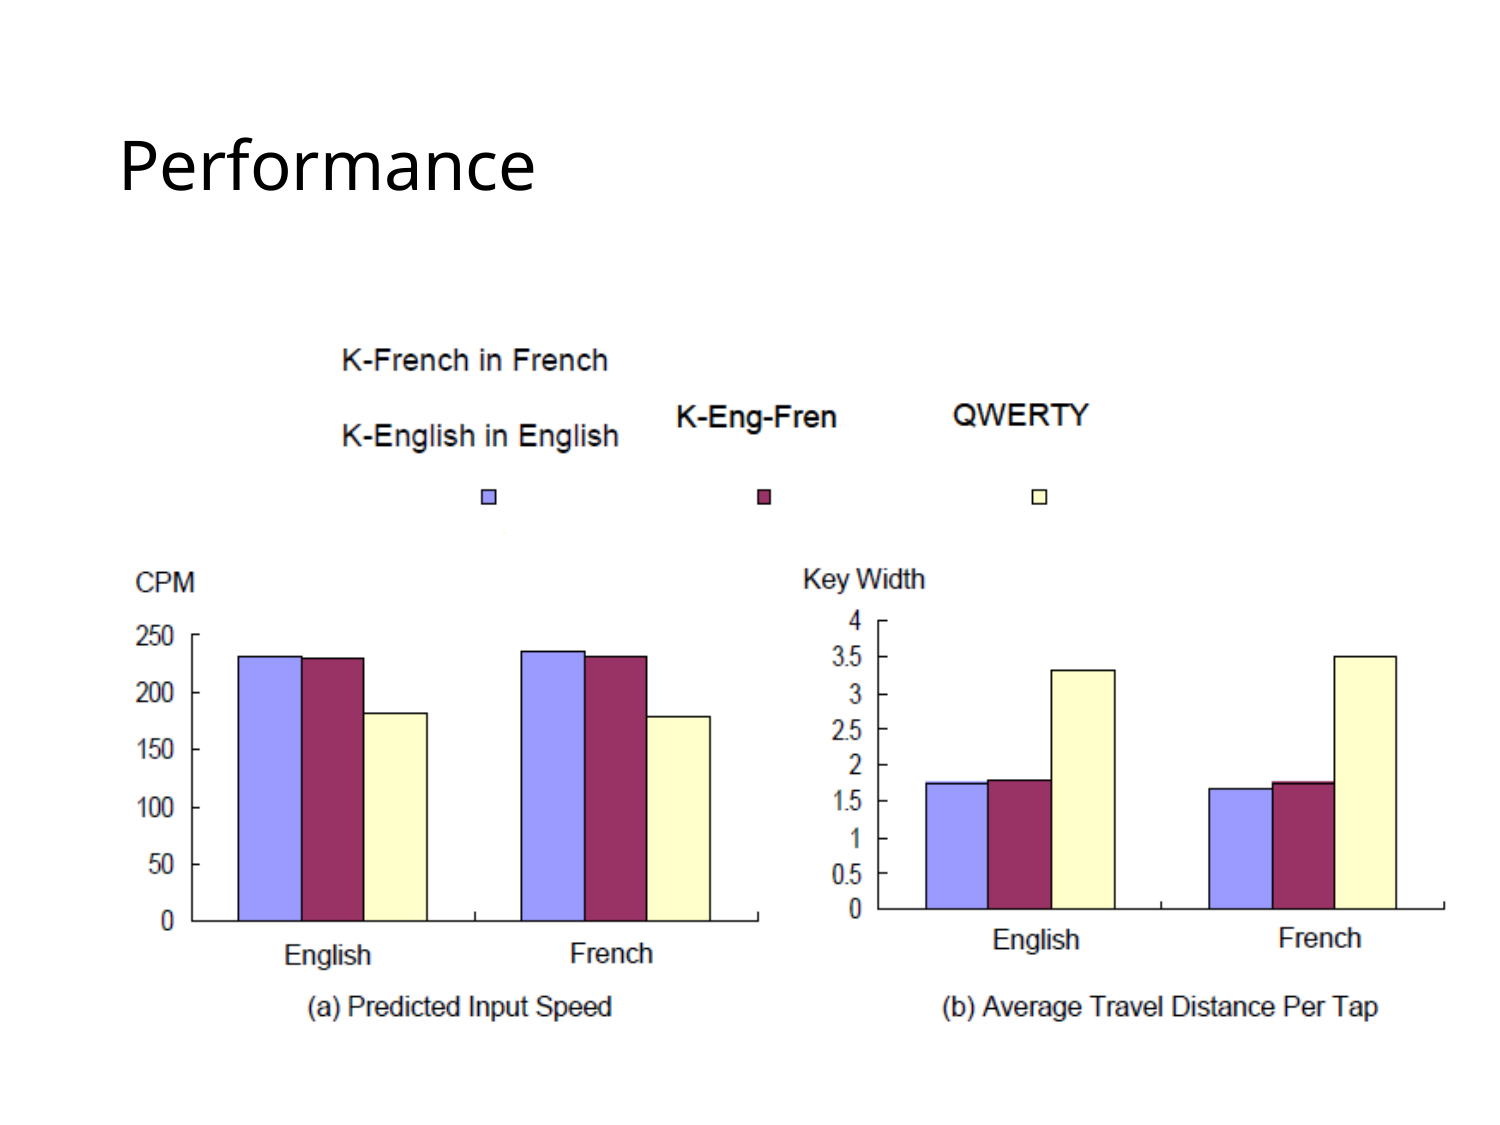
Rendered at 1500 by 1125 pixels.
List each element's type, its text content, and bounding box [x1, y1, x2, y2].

picture [44, 299, 1500, 1025]
title Performance [103, 59, 1397, 278]
